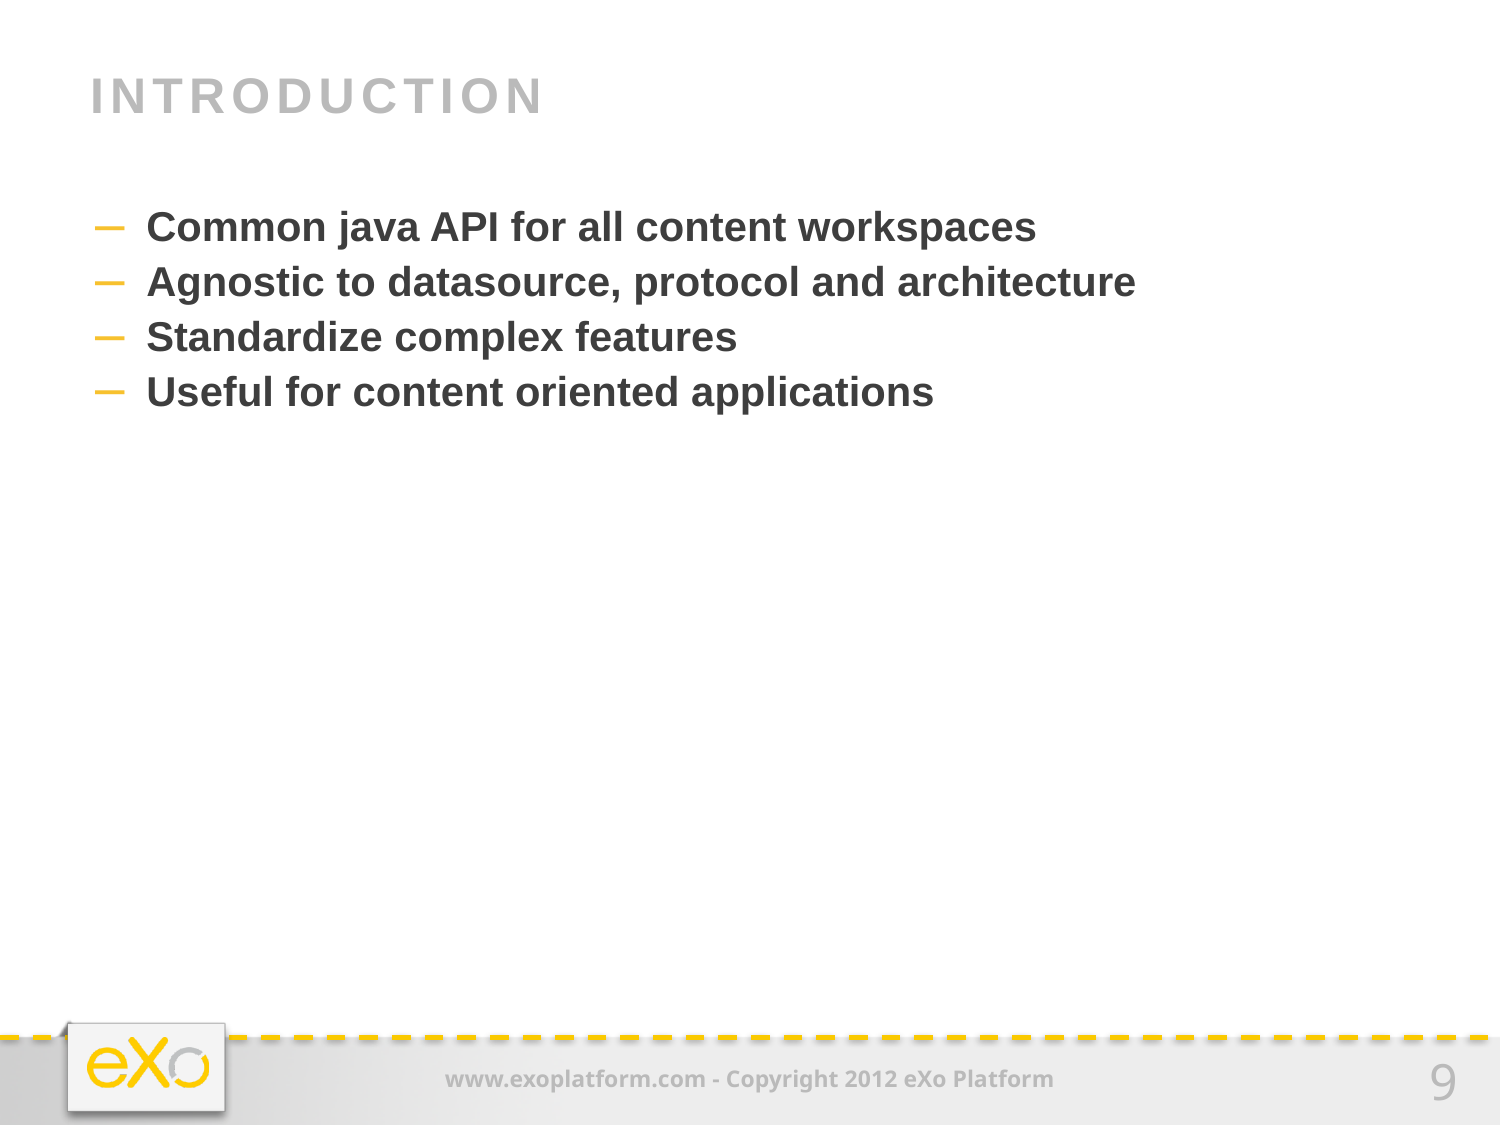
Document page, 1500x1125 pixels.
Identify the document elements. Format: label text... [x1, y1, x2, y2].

title INTRODUCTION [75, 37, 1425, 150]
list Common java API for all content workspaces Agnostic to datasource, protocol and architecture Standardize complex features Useful for content oriented applications [75, 187, 1425, 1013]
picture [0, 1010, 1500, 1125]
